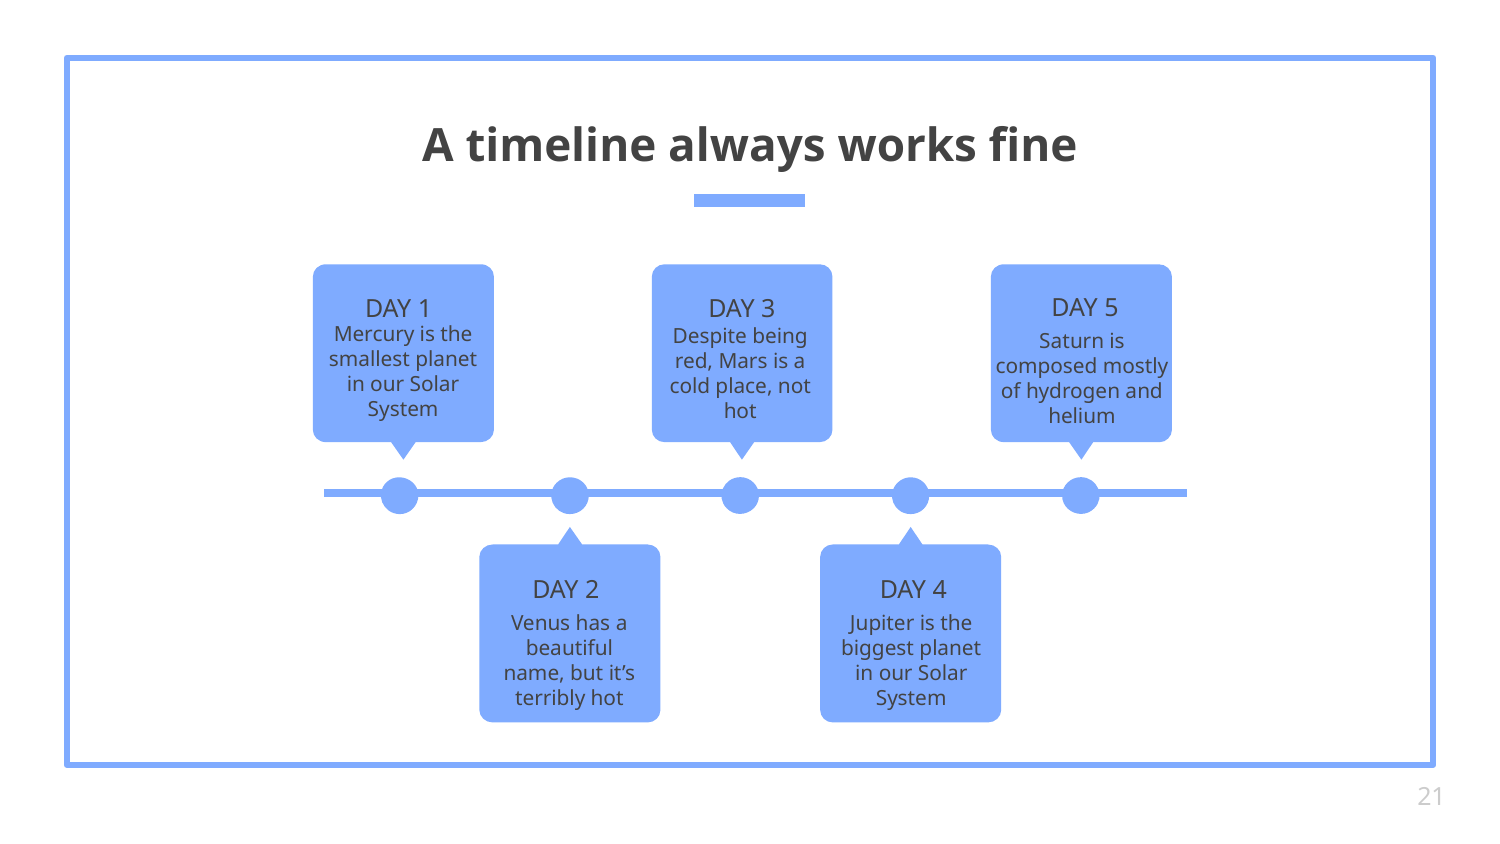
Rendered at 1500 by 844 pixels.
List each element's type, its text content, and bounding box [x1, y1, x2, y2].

slide_number 21 [1402, 764, 1493, 830]
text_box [312, 264, 1188, 723]
title A timeline always works fine [0, 35, 1500, 186]
